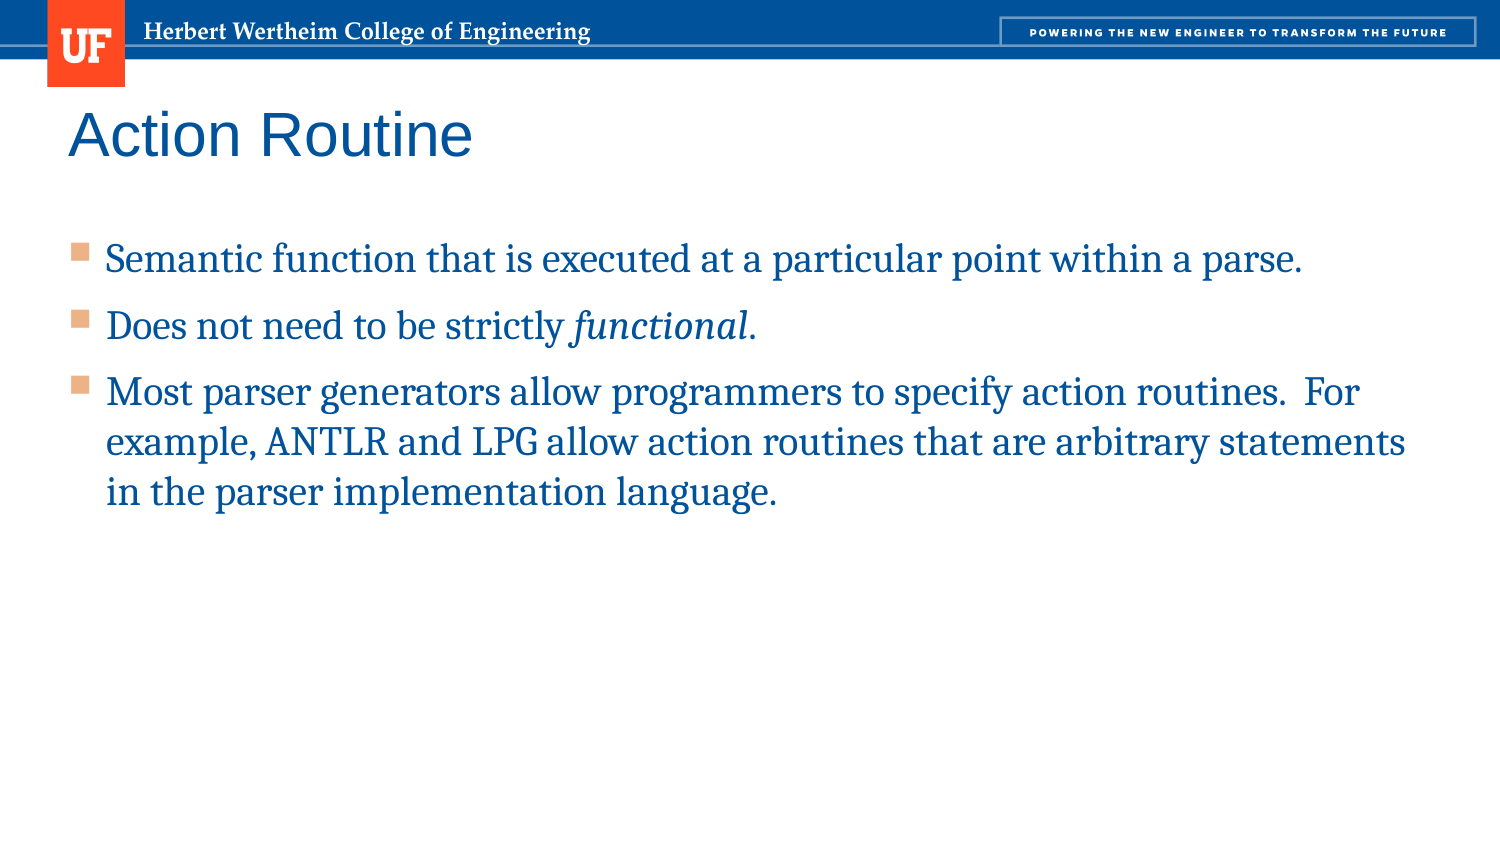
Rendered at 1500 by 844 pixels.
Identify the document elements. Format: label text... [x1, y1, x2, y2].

picture [0, 0, 1500, 87]
list Semantic function that is executed at a particular point within a parse. Does not need to be strictly functional. Most parser generators allow programmers to specify action routines. For example, ANTLR and LPG allow action routines that are arbitrary statements in the parser implementation language. [53, 223, 1447, 803]
title Action Routine [53, 86, 1414, 223]
